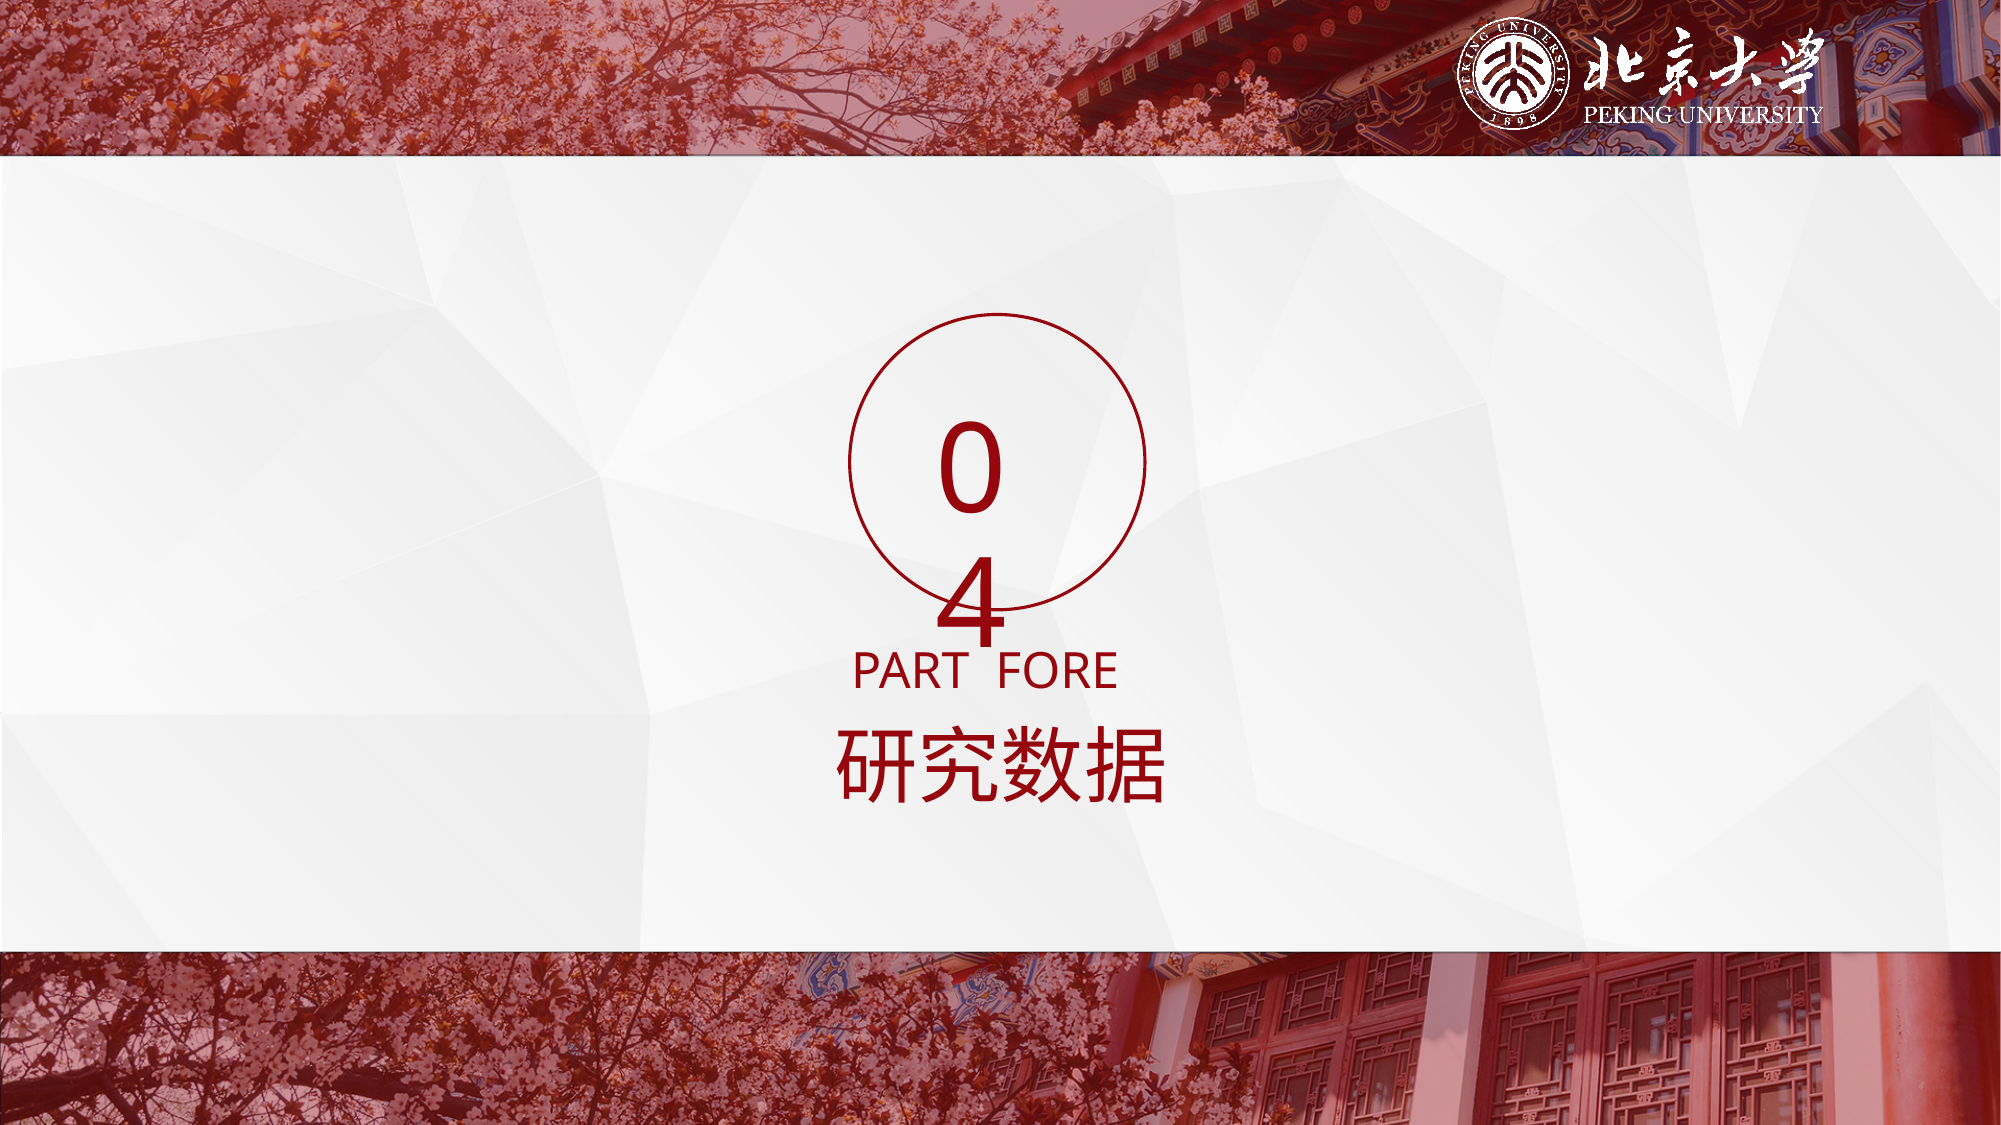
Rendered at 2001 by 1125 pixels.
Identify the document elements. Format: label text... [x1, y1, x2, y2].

list PART FORE [806, 638, 1191, 717]
list 研究数据 [574, 717, 1428, 799]
picture [1457, 17, 1824, 130]
list 04 [920, 397, 1092, 563]
picture [0, 156, 2001, 952]
